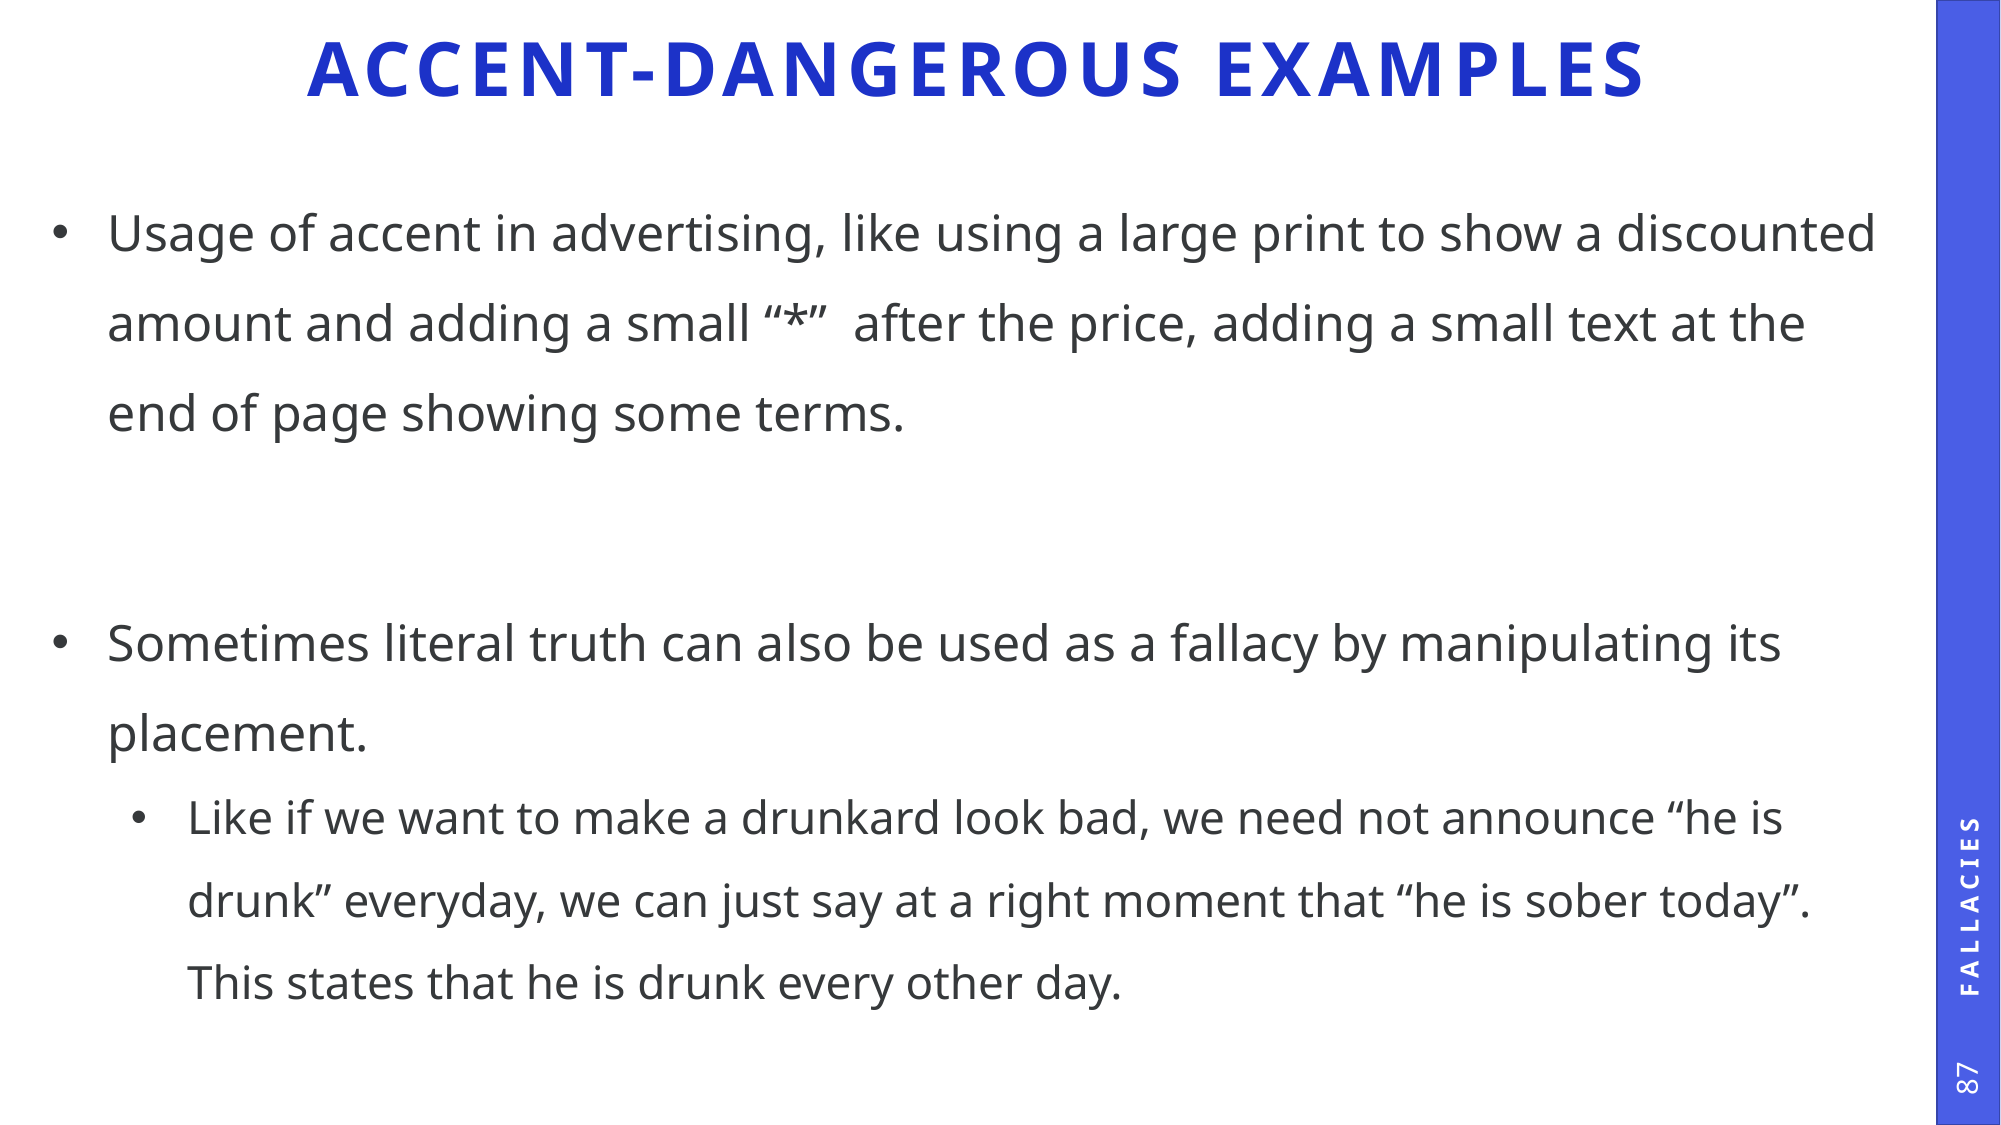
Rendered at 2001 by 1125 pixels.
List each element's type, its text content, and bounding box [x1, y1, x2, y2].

footer Fallacies [1937, 0, 2000, 1032]
title ACCENT-Dangerous examples [16, 11, 1937, 134]
slide_number 87 [1937, 1032, 2000, 1125]
list Usage of accent in advertising, like using a large print to show a discounted amount and adding a small “*” after the price, adding a small text at the end of page showing some terms. Sometimes literal truth can also be used as a fallacy by manipulating its placement. Like if we want to make a drunkard look bad, we need not announce “he is drunk” everyday, we can just say at a right moment that “he is sober today”. This states that he is drunk every other day. [32, 171, 1904, 1100]
